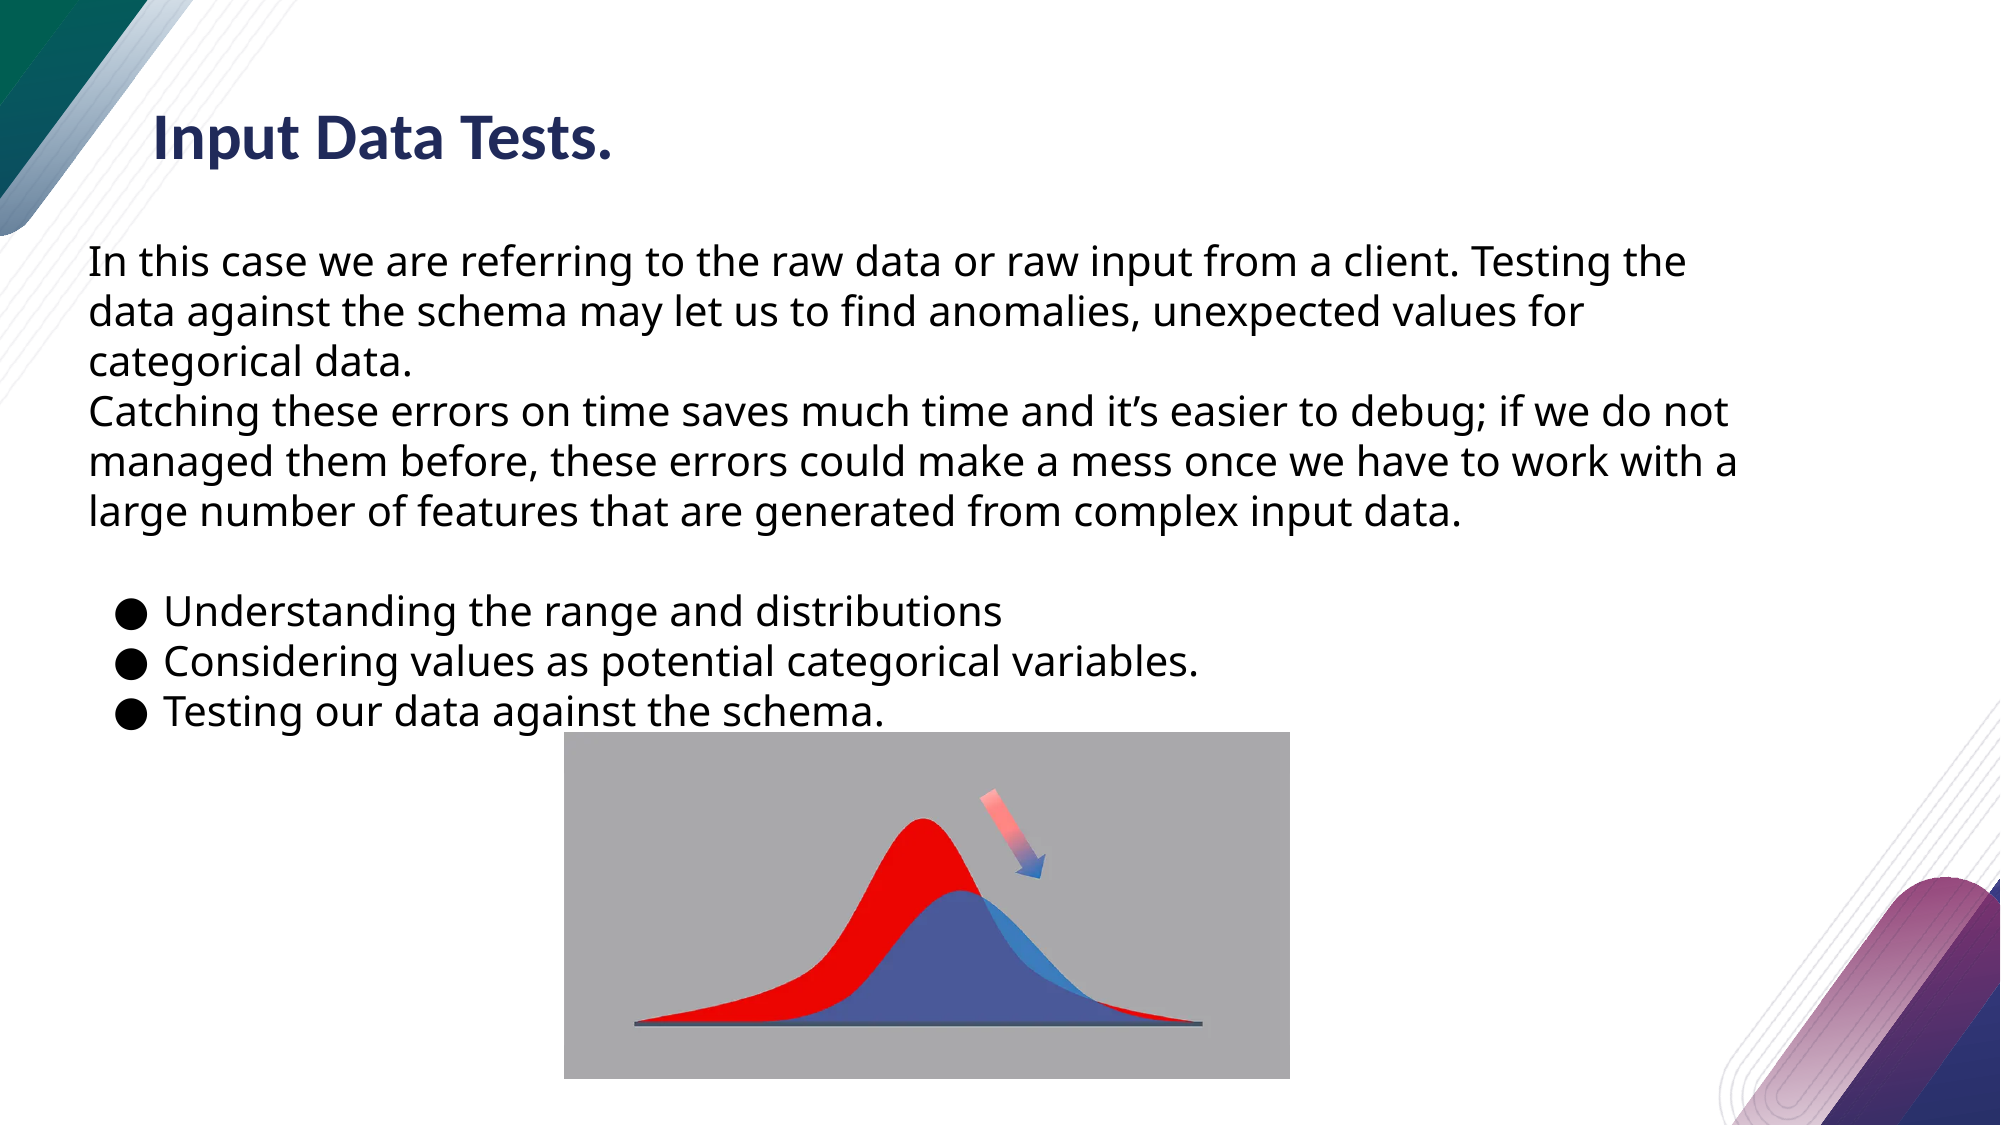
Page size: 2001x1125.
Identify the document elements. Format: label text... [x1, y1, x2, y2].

picture [1533, 592, 2001, 1125]
picture [0, 0, 556, 507]
title Input Data Tests. [137, 80, 1441, 196]
text_box In this case we are referring to the raw data or raw input from a client. Testing the data against the schema may let us to find anomalies, unexpected values for categorical data. Catching these errors on time saves much time and it’s easier to debug; if we do not managed them before, these errors could make a mess once we have to work with a large number of features that are generated from complex input data. Understanding the range and distributions Considering values as potential categorical variables. Testing our data against the schema. [73, 219, 1781, 689]
picture [564, 732, 1290, 1080]
